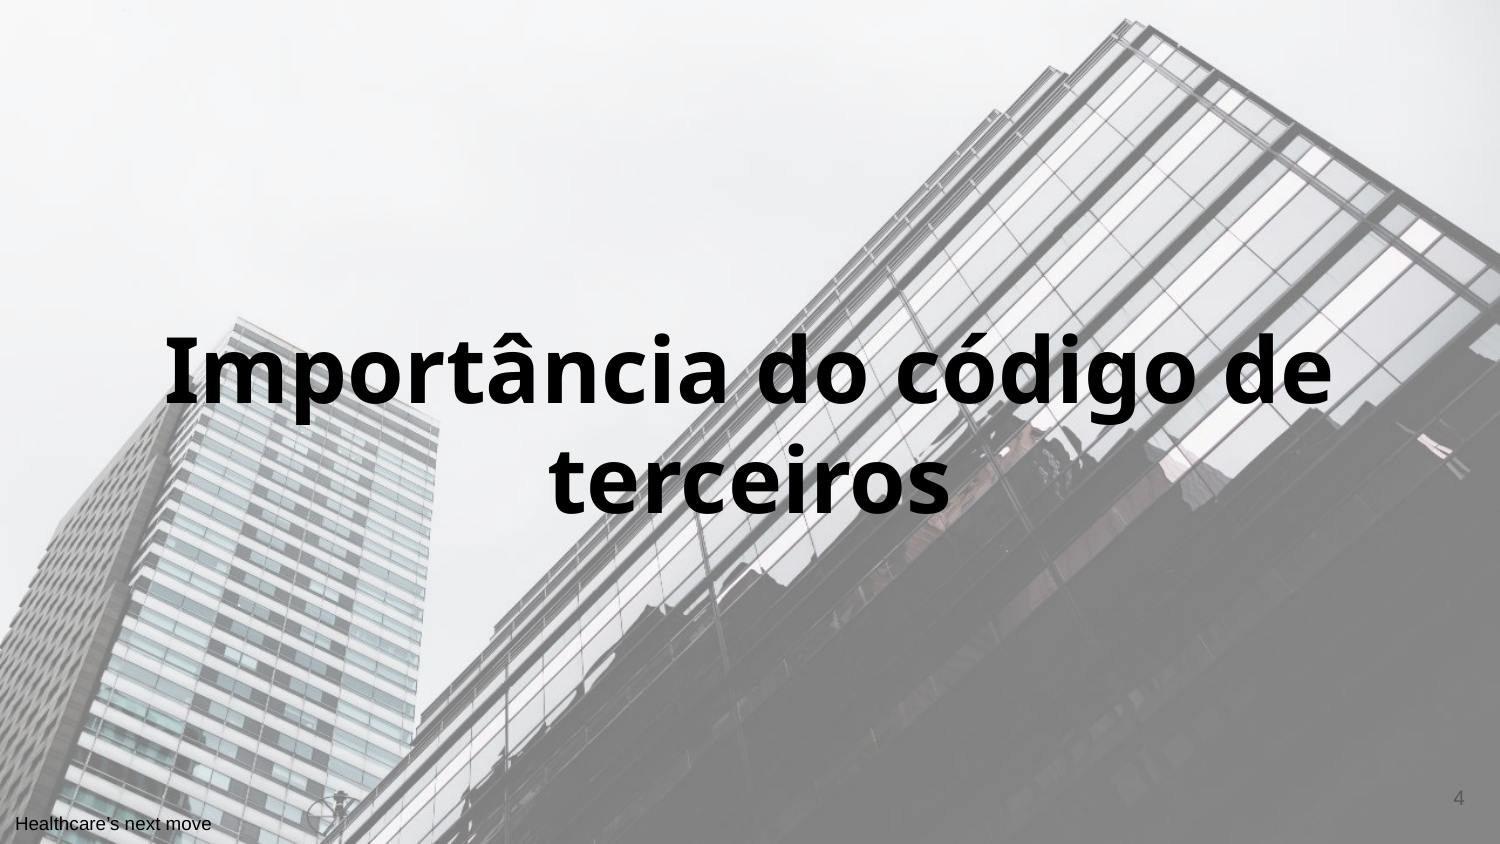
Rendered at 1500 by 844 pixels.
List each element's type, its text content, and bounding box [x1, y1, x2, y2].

picture [0, 0, 1500, 844]
title Importância do código de terceiros [51, 352, 1449, 491]
slide_number ‹#› [1389, 764, 1480, 830]
